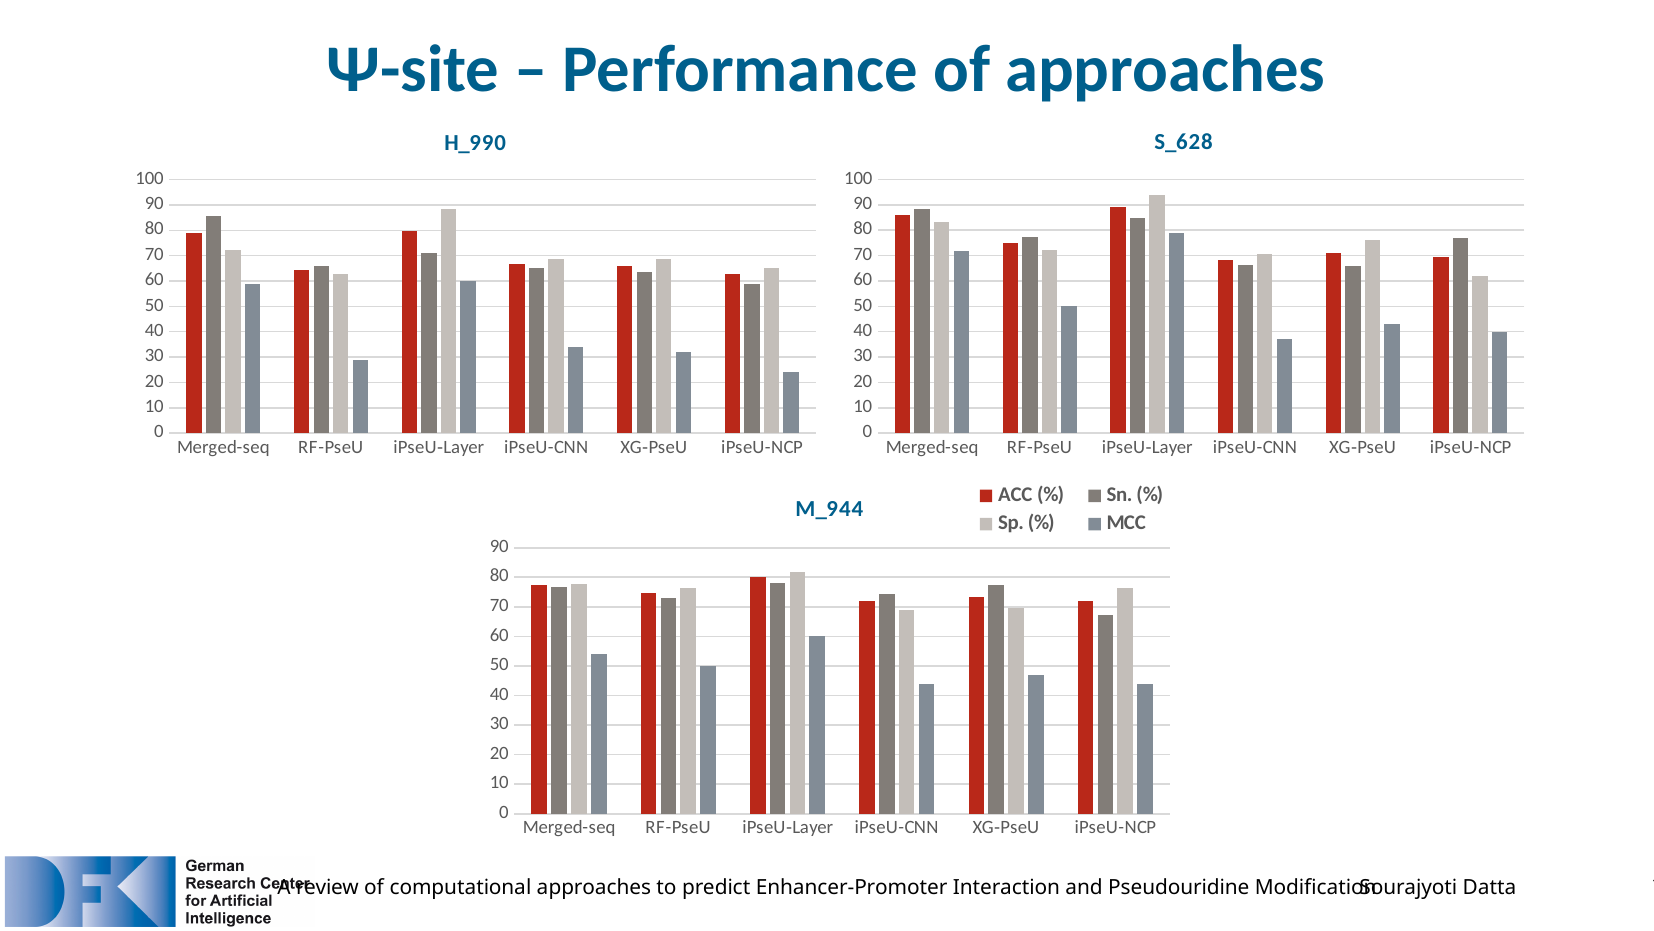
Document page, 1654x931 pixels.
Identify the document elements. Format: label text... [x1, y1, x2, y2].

text_box Ψ-site – Performance of approaches [121, 36, 1532, 94]
chart [121, 110, 1539, 466]
picture [4, 856, 315, 927]
chart [475, 476, 1185, 890]
